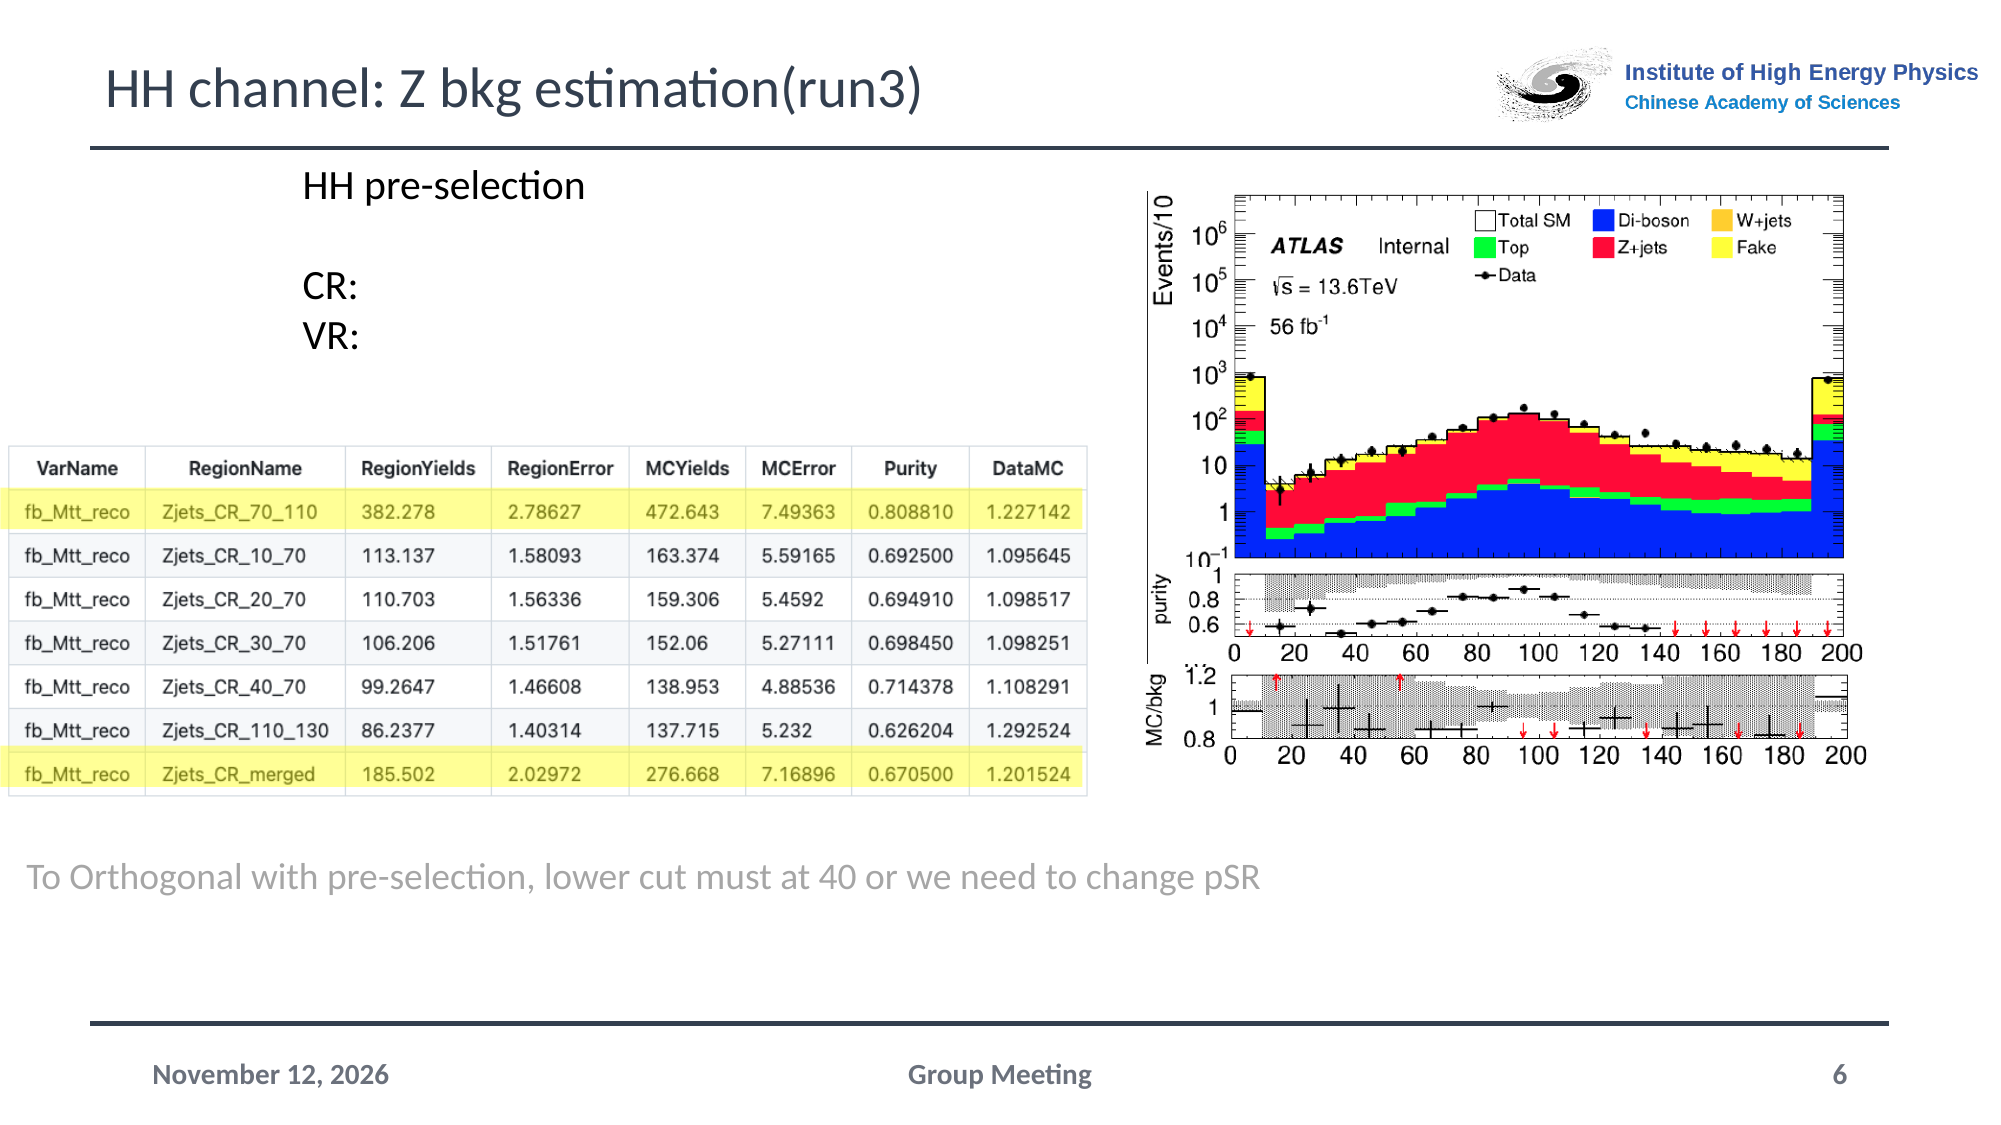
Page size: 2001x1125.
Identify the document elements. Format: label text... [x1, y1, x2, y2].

picture [0, 435, 1136, 806]
picture [1495, 46, 1978, 123]
list HH channel: Z bkg estimation(run3) [90, 51, 1136, 129]
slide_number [137, 1042, 588, 1103]
text_box To Orthogonal with pre-selection, lower cut must at 40 or we need to change pSR [11, 844, 1277, 905]
footer Group Meeting [662, 1042, 1338, 1103]
slide_number 6 [1412, 1042, 1863, 1103]
picture [1143, 191, 1867, 767]
